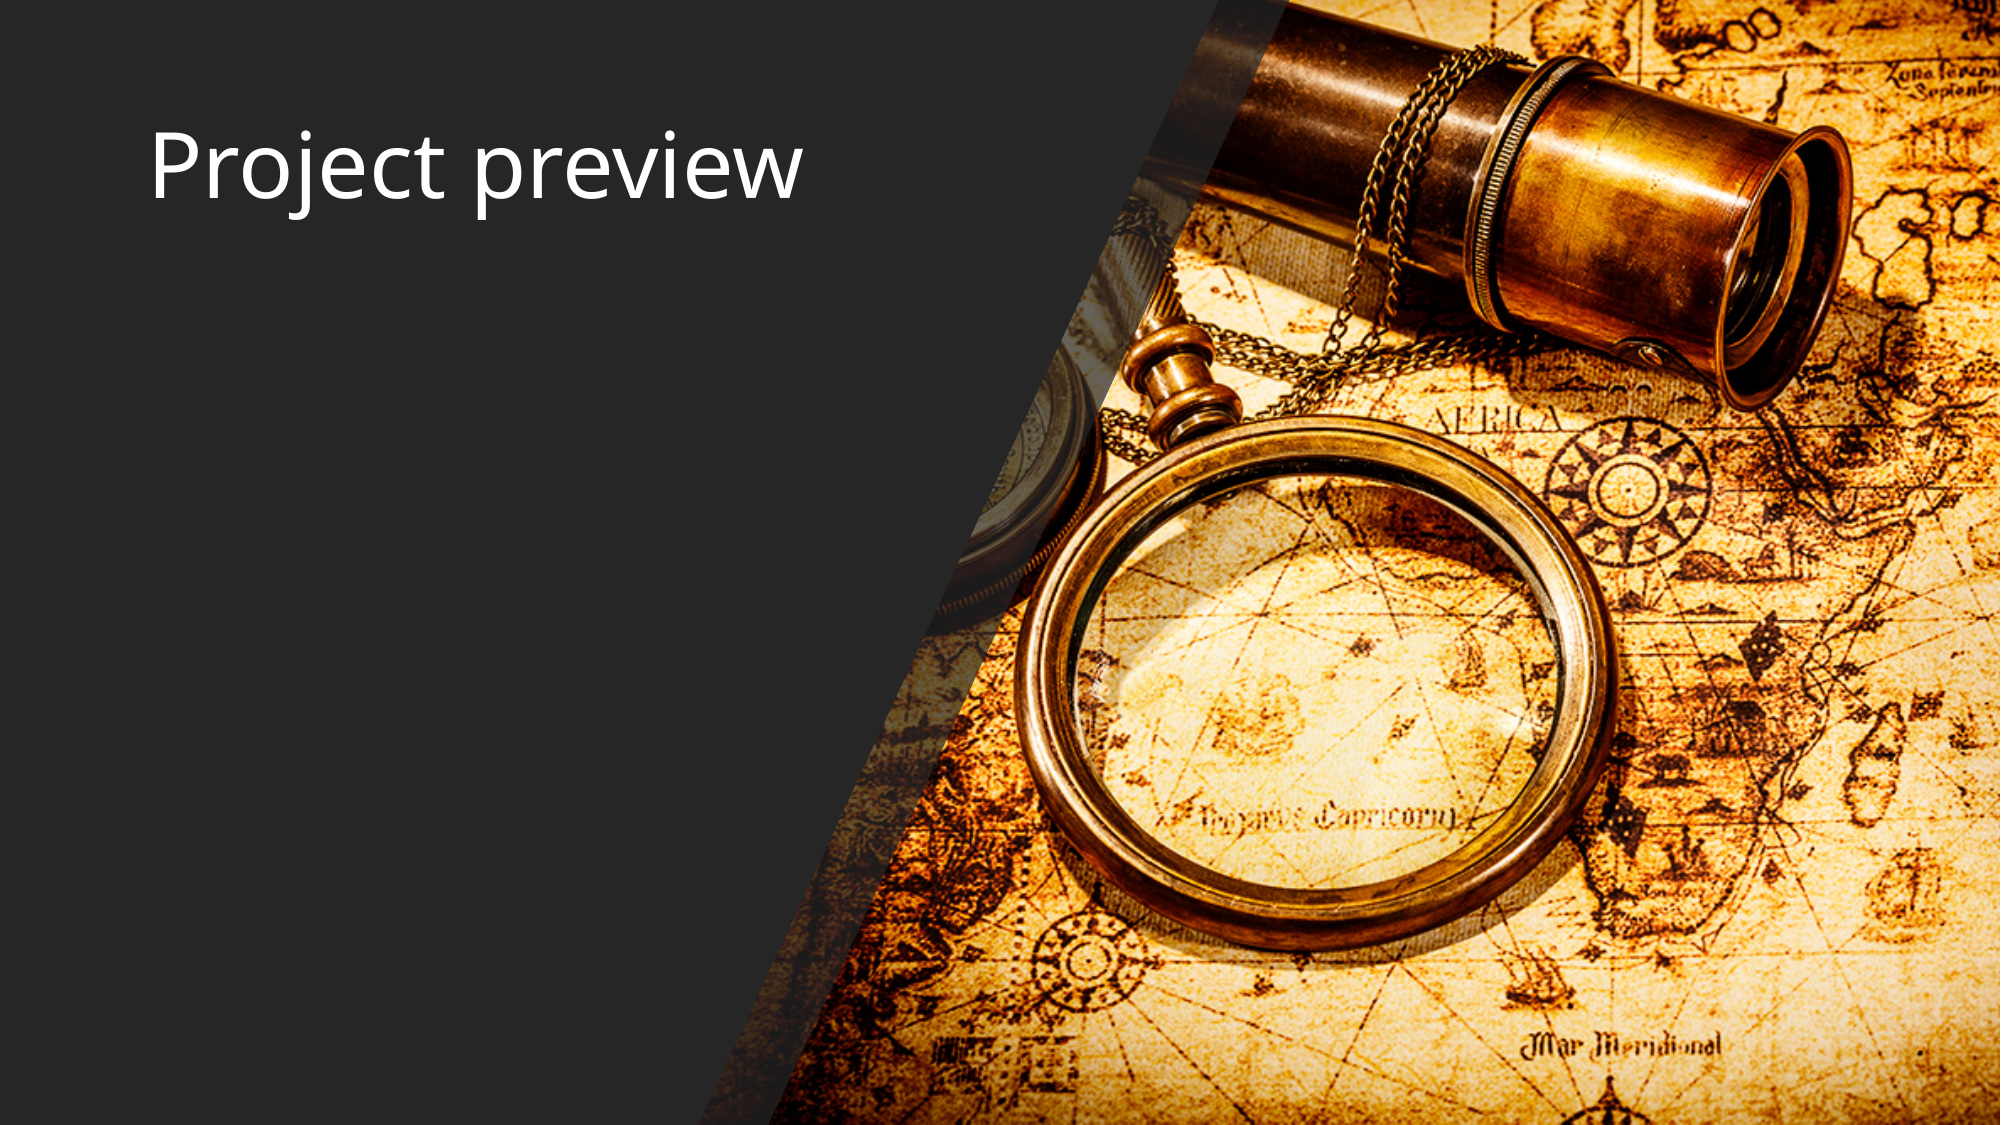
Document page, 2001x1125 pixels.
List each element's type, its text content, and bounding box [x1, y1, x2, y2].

text_box [0, 0, 675, 1125]
picture [675, 0, 2000, 1125]
title Project preview [131, 59, 675, 278]
